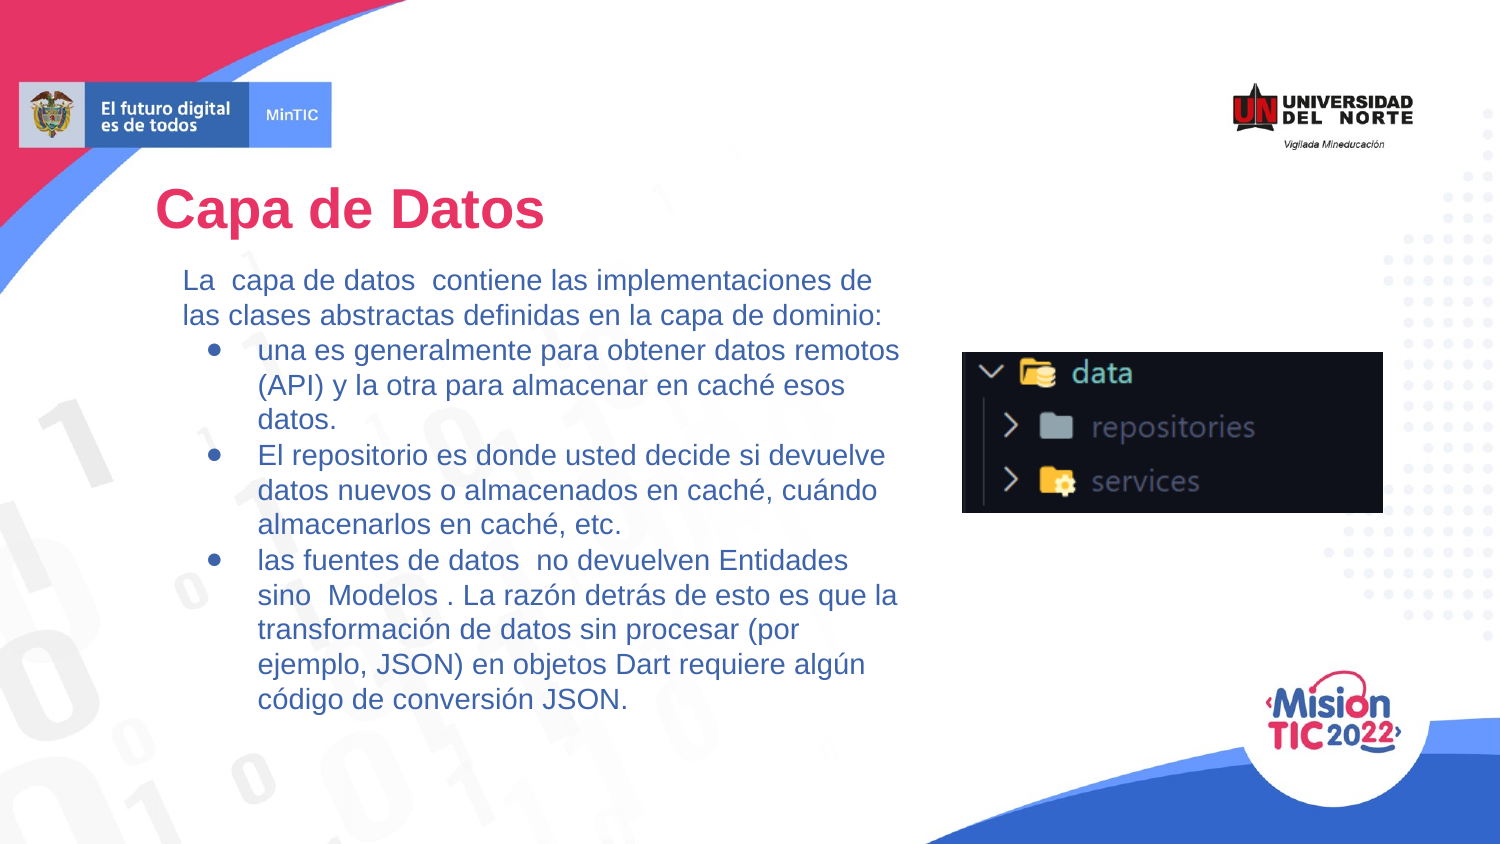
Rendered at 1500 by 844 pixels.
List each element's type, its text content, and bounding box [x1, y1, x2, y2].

text_box La capa de datos contiene las implementaciones de las clases abstractas definidas en la capa de dominio: una es generalmente para obtener datos remotos (API) y la otra para almacenar en caché esos datos. El repositorio es donde usted decide si devuelve datos nuevos o almacenados en caché, cuándo almacenarlos en caché, etc. las fuentes de datos no devuelven Entidades sino Modelos . La razón detrás de esto es que la transformación de datos sin procesar (por ejemplo, JSON) en objetos Dart requiere algún código de conversión JSON. [167, 246, 927, 731]
picture [0, 0, 1500, 844]
text_box Capa de Datos [144, 55, 1383, 247]
